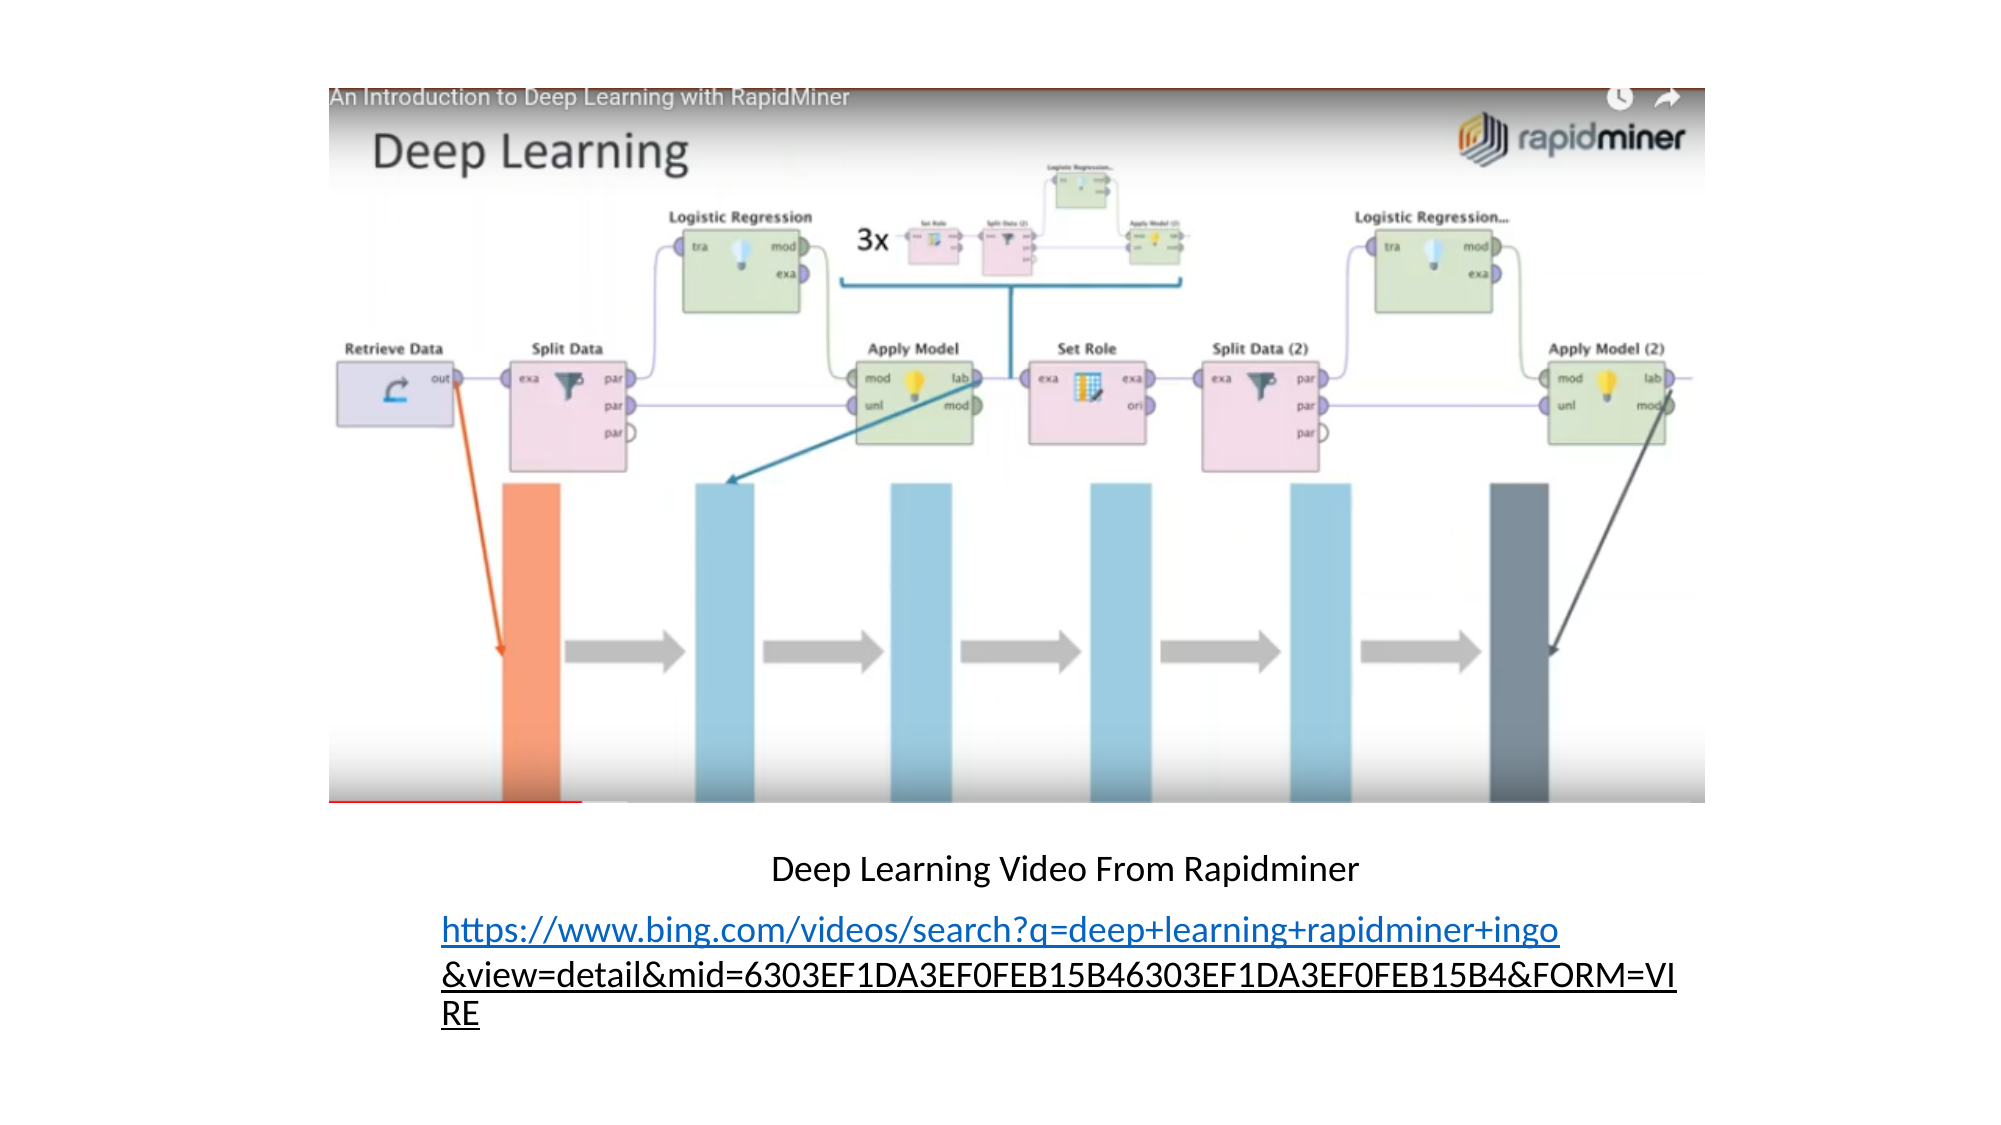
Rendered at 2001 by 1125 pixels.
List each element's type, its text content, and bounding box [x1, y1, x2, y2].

picture [329, 88, 1705, 803]
text_box Deep Learning Video From Rapidminer [193, 836, 1939, 896]
text_box https://www.bing.com/videos/search?q=deep+learning+rapidminer+ingo&view=detail&mid=6303EF1DA3EF0FEB15B46303EF1DA3EF0FEB15B4&FORM=VIRE [426, 897, 1705, 1048]
